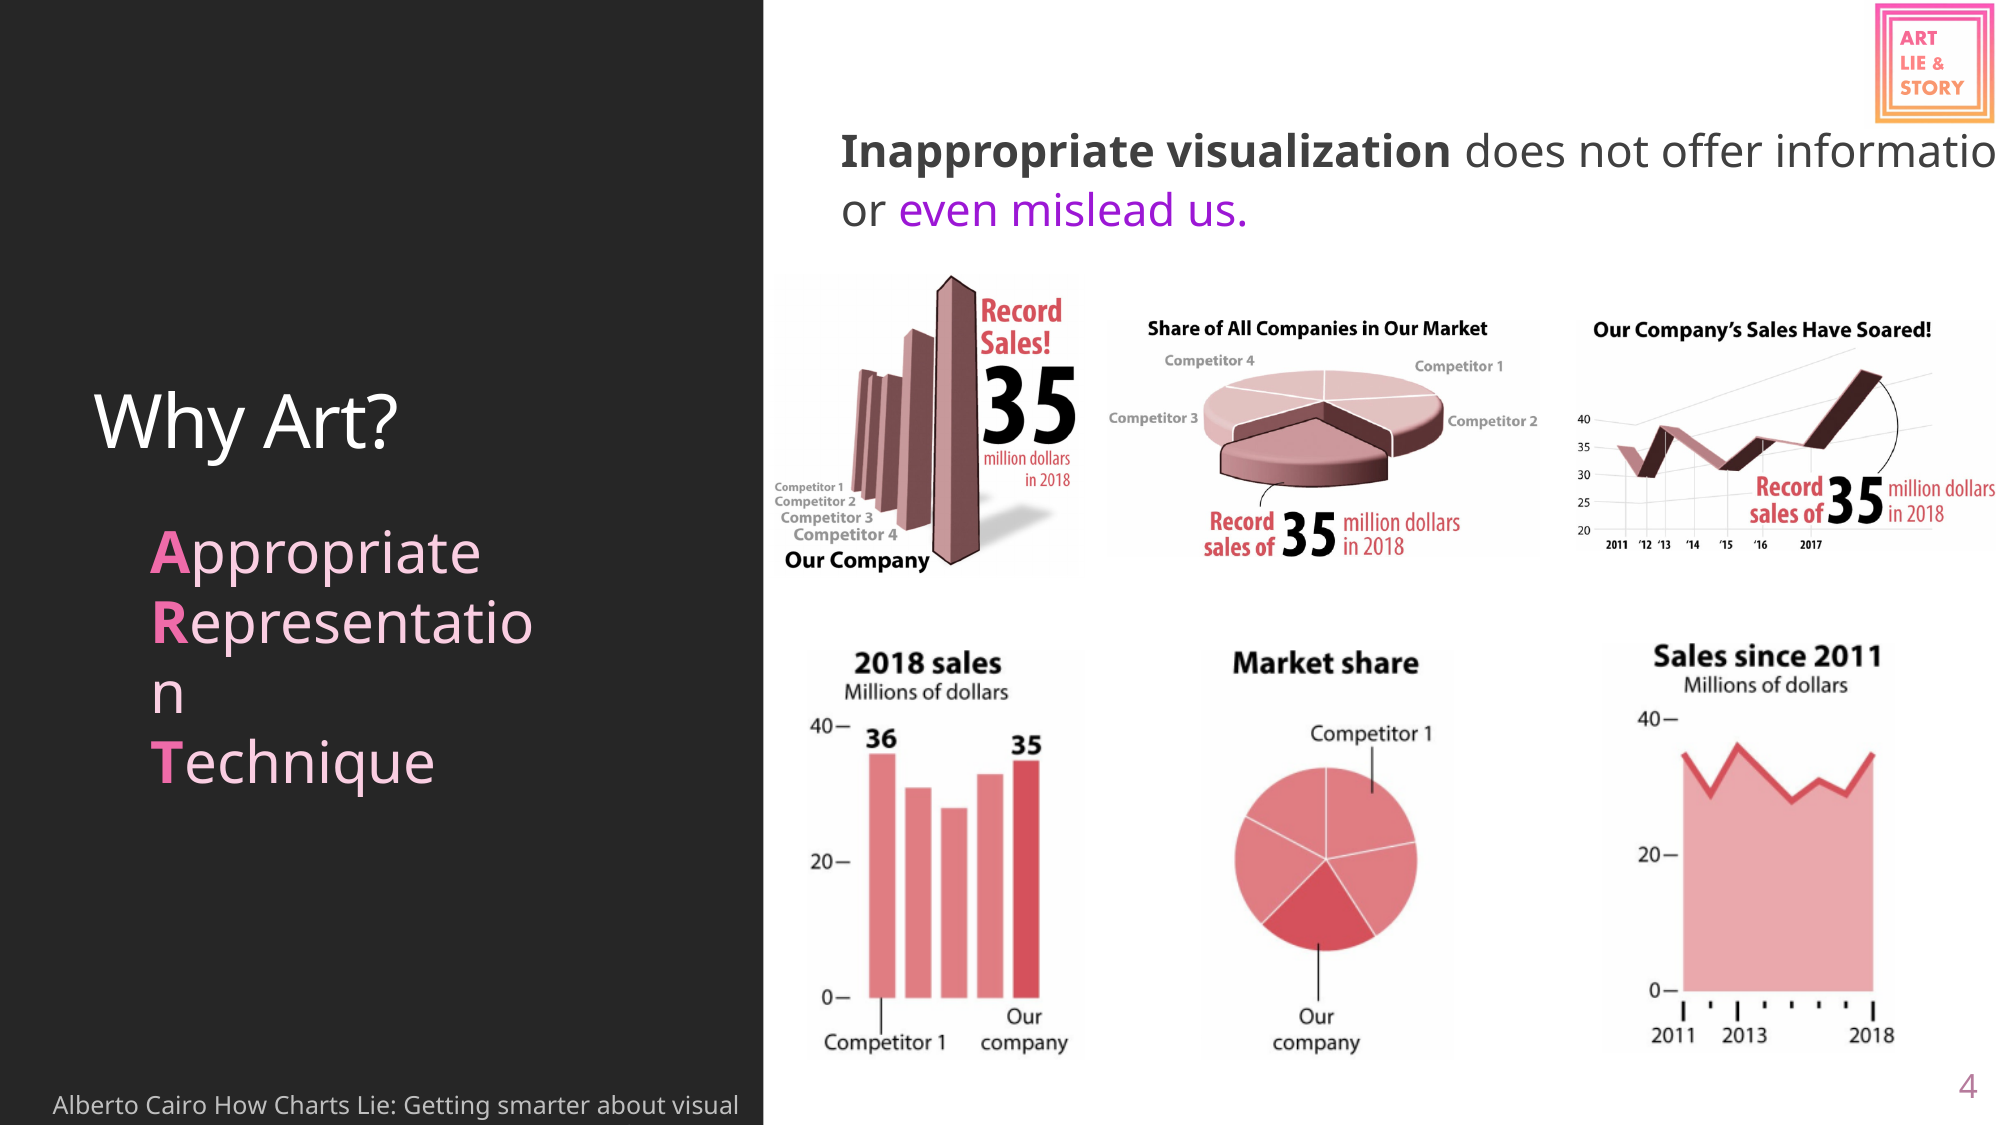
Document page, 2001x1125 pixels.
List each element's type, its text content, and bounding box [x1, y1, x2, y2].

list Inappropriate visualization does not offer information or even mislead us. [826, 109, 2000, 246]
picture [795, 639, 1085, 1066]
picture [1864, 0, 2000, 109]
picture [1201, 639, 1454, 1066]
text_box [767, 273, 2000, 579]
slide_number 4 [1864, 1057, 1993, 1118]
text_box Alberto Cairo How Charts Lie: Getting smarter about visual information [0, 1082, 755, 1125]
title Why Art? [78, 128, 704, 473]
picture [1601, 632, 1910, 1058]
text_box Appropriate Representation Technique [135, 508, 556, 803]
